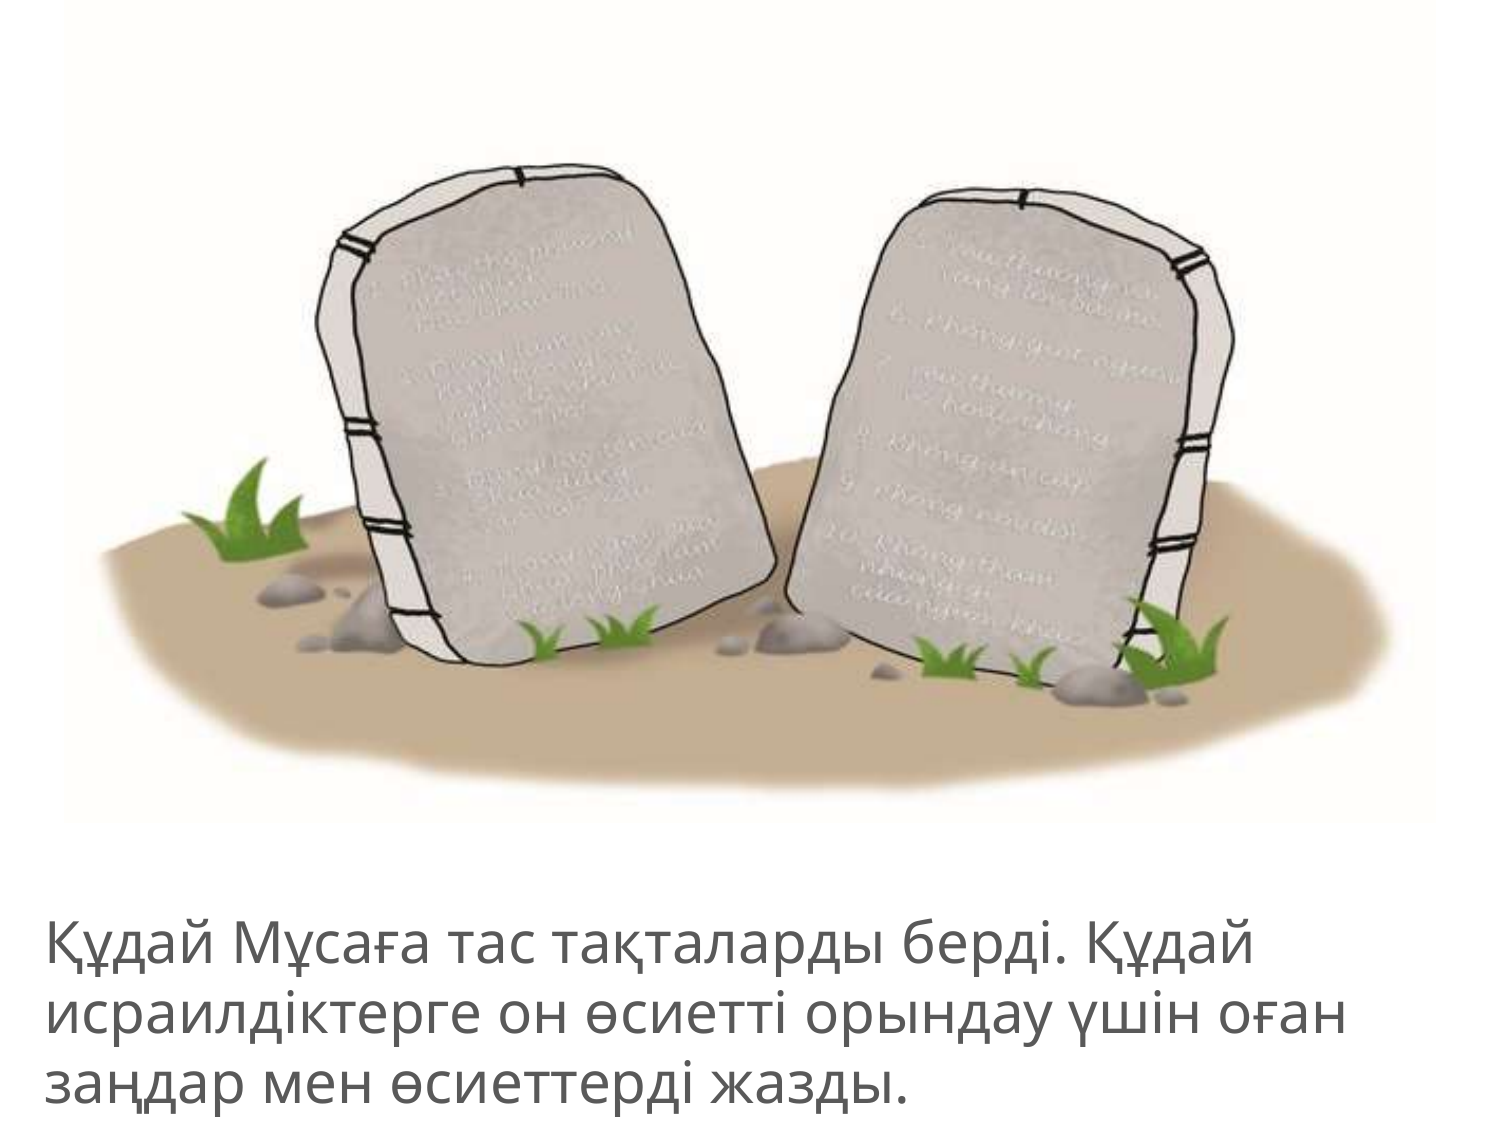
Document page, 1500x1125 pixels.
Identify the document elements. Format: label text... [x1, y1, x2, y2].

text_box Құдай Мұсаға тас тақталарды берді. Құдай исраилдіктерге он өсиетті орындау үшін оған заңдар мен өсиеттерді жазды. [29, 897, 1500, 1123]
picture [64, 0, 1436, 823]
